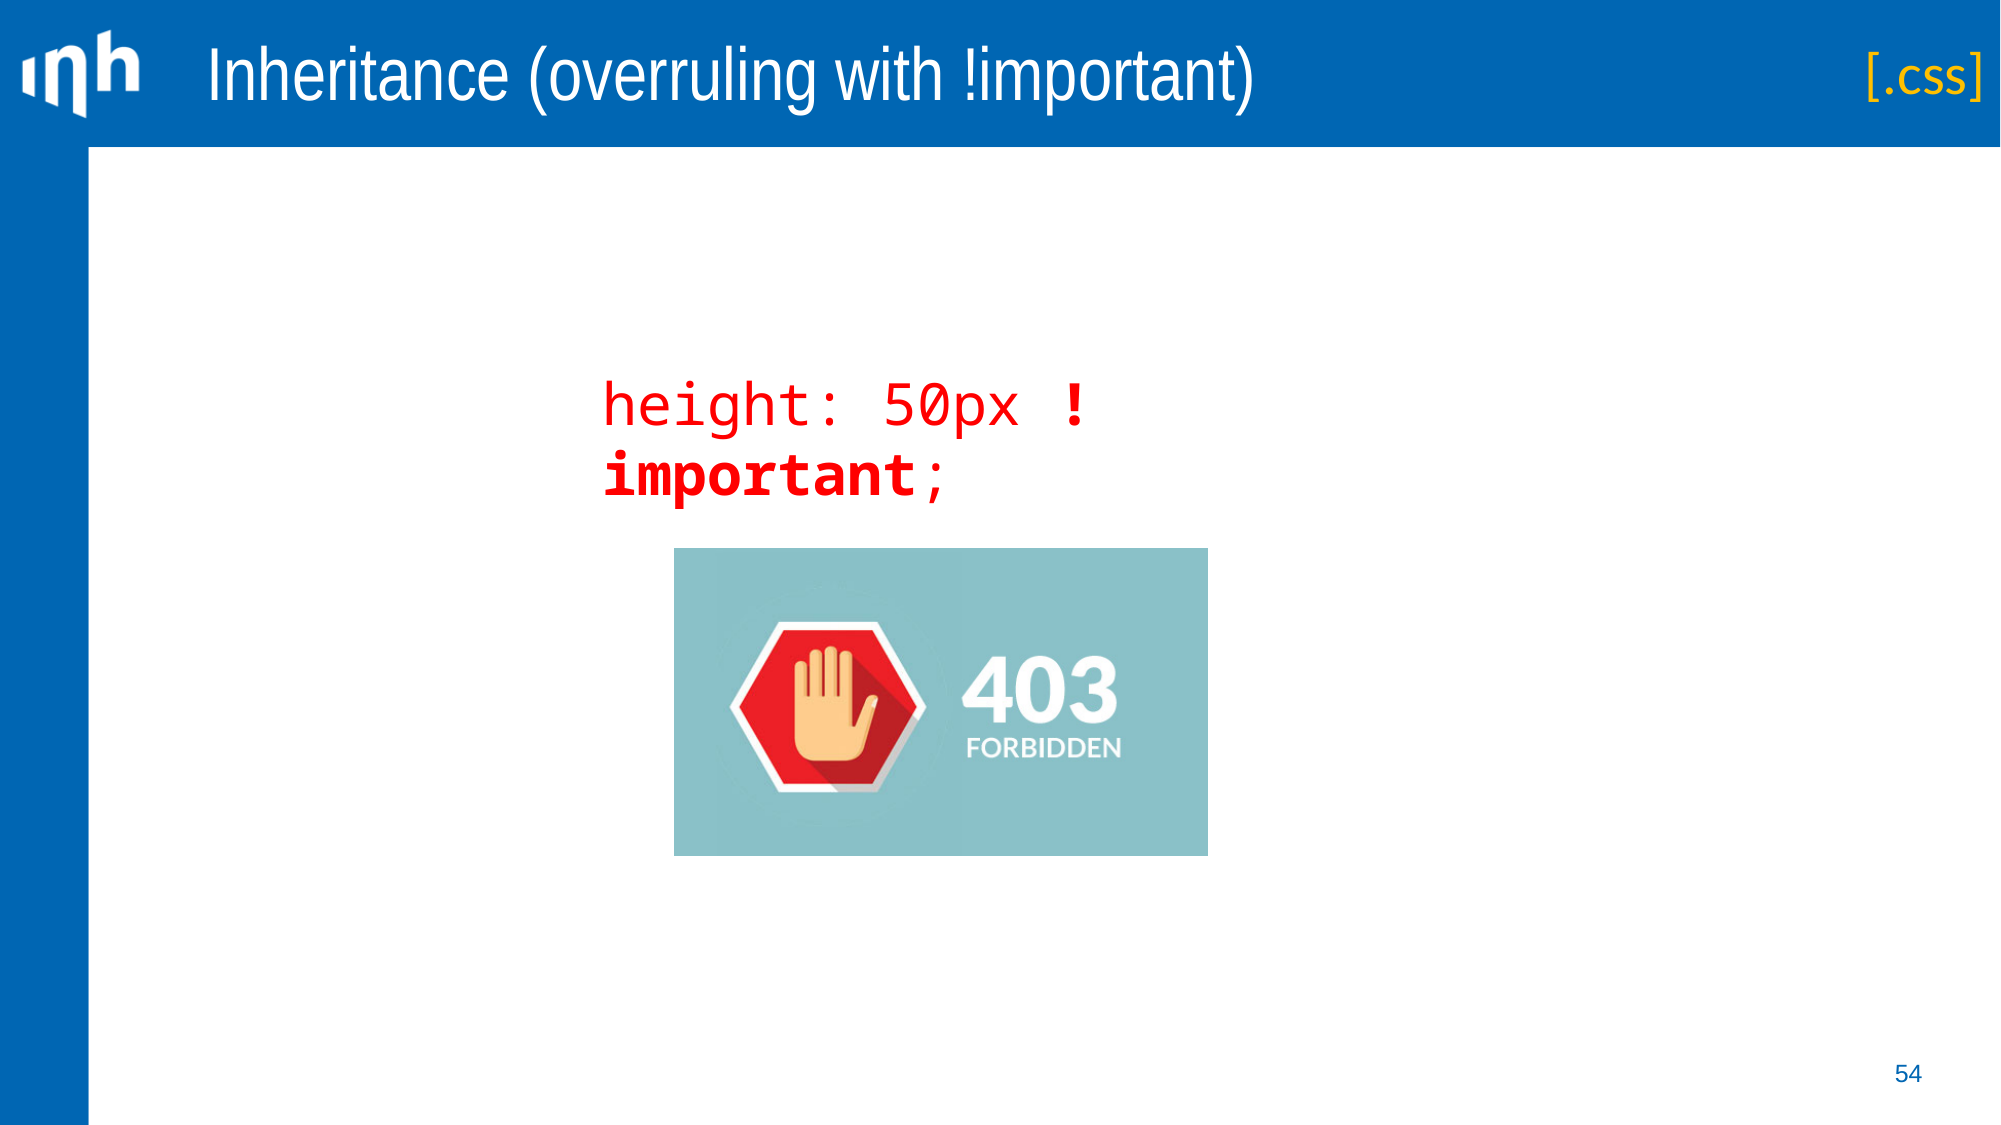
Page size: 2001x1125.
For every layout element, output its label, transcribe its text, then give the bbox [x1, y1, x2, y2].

picture [0, 0, 2001, 1125]
text_box height: 50px !important; [602, 367, 1398, 508]
text_box Inheritance (overruling with !important) [191, 18, 1691, 125]
text_box 54 [1782, 1042, 1938, 1103]
text_box [.css] [1537, 28, 2000, 114]
